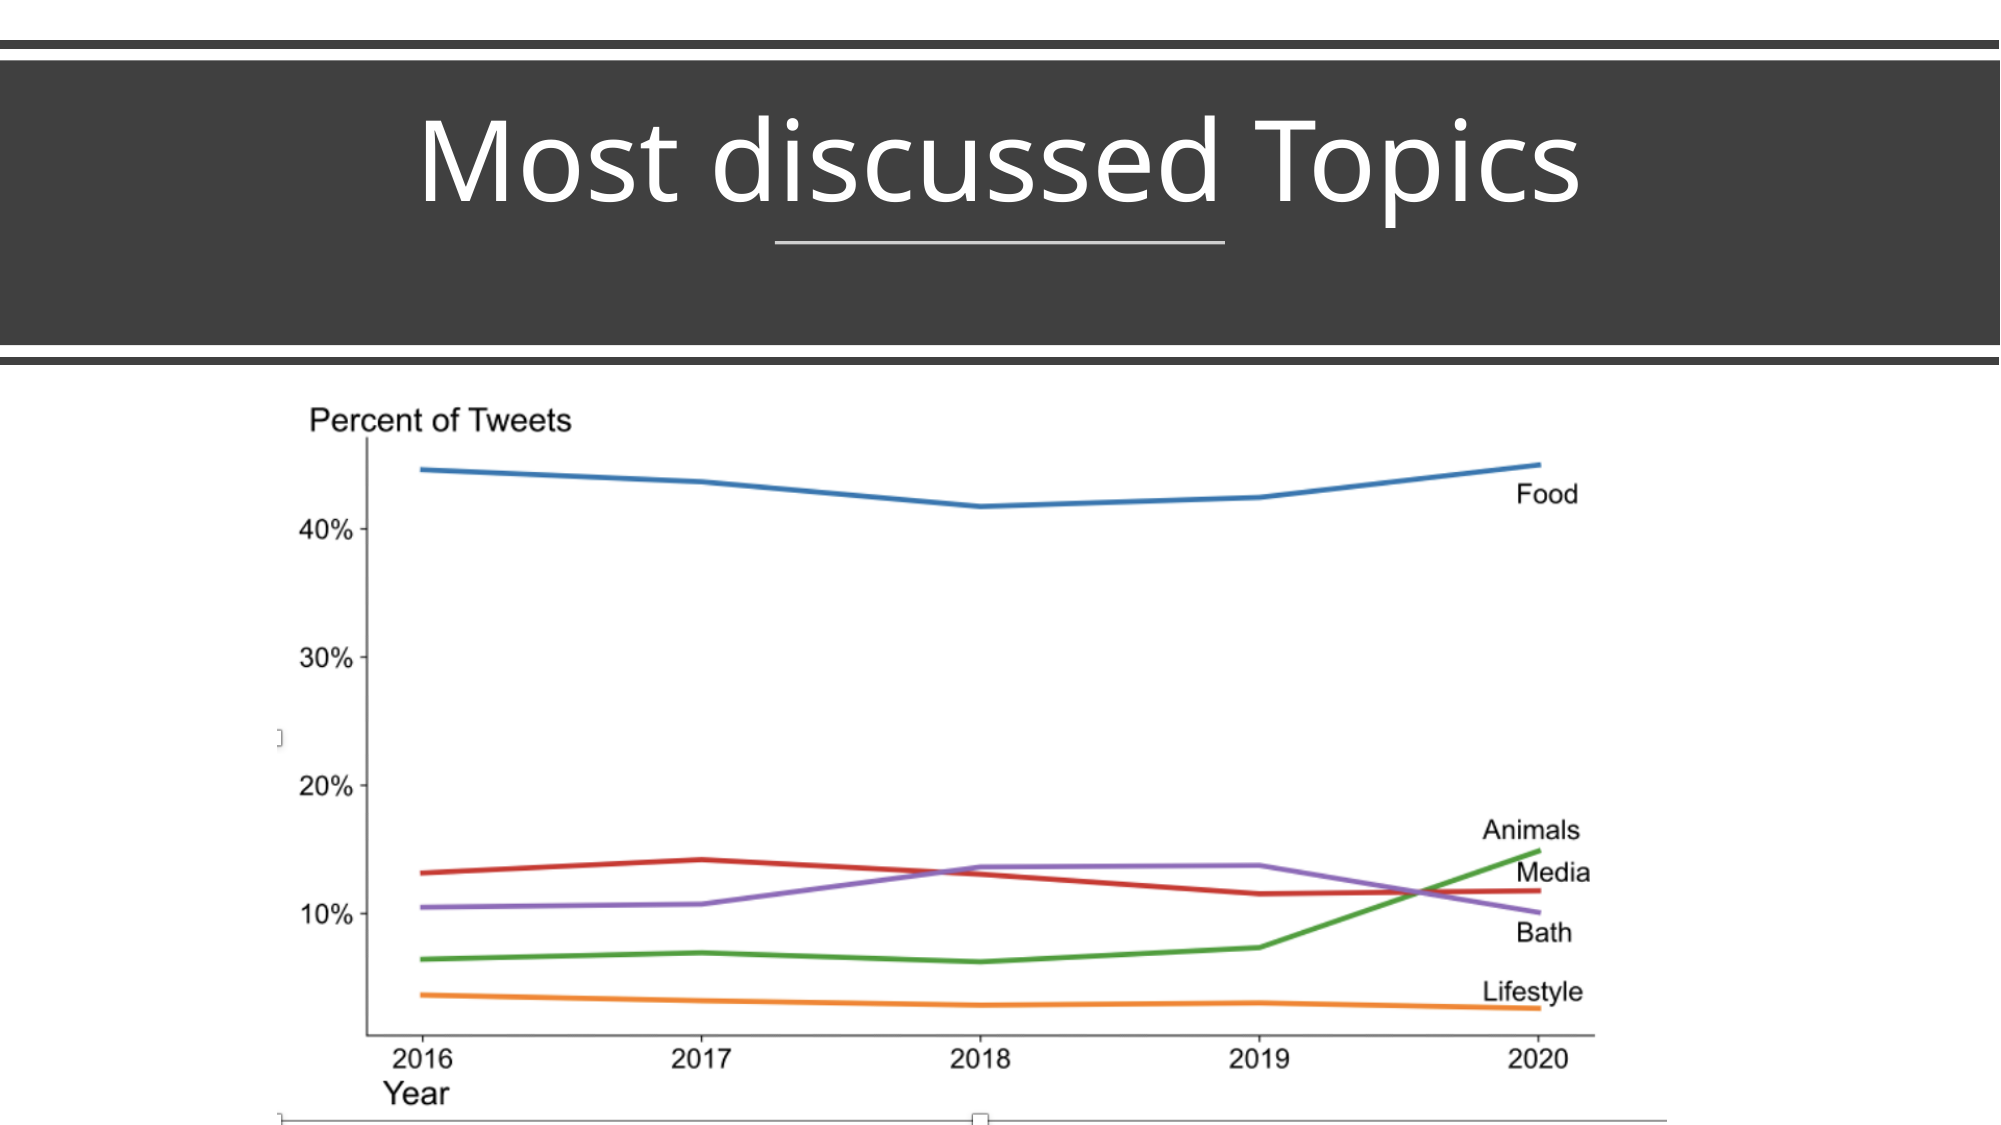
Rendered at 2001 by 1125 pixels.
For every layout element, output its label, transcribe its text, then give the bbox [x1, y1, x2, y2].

picture [276, 399, 1667, 1125]
title Most discussed Topics [86, 80, 1914, 233]
text_box [0, 59, 2000, 346]
